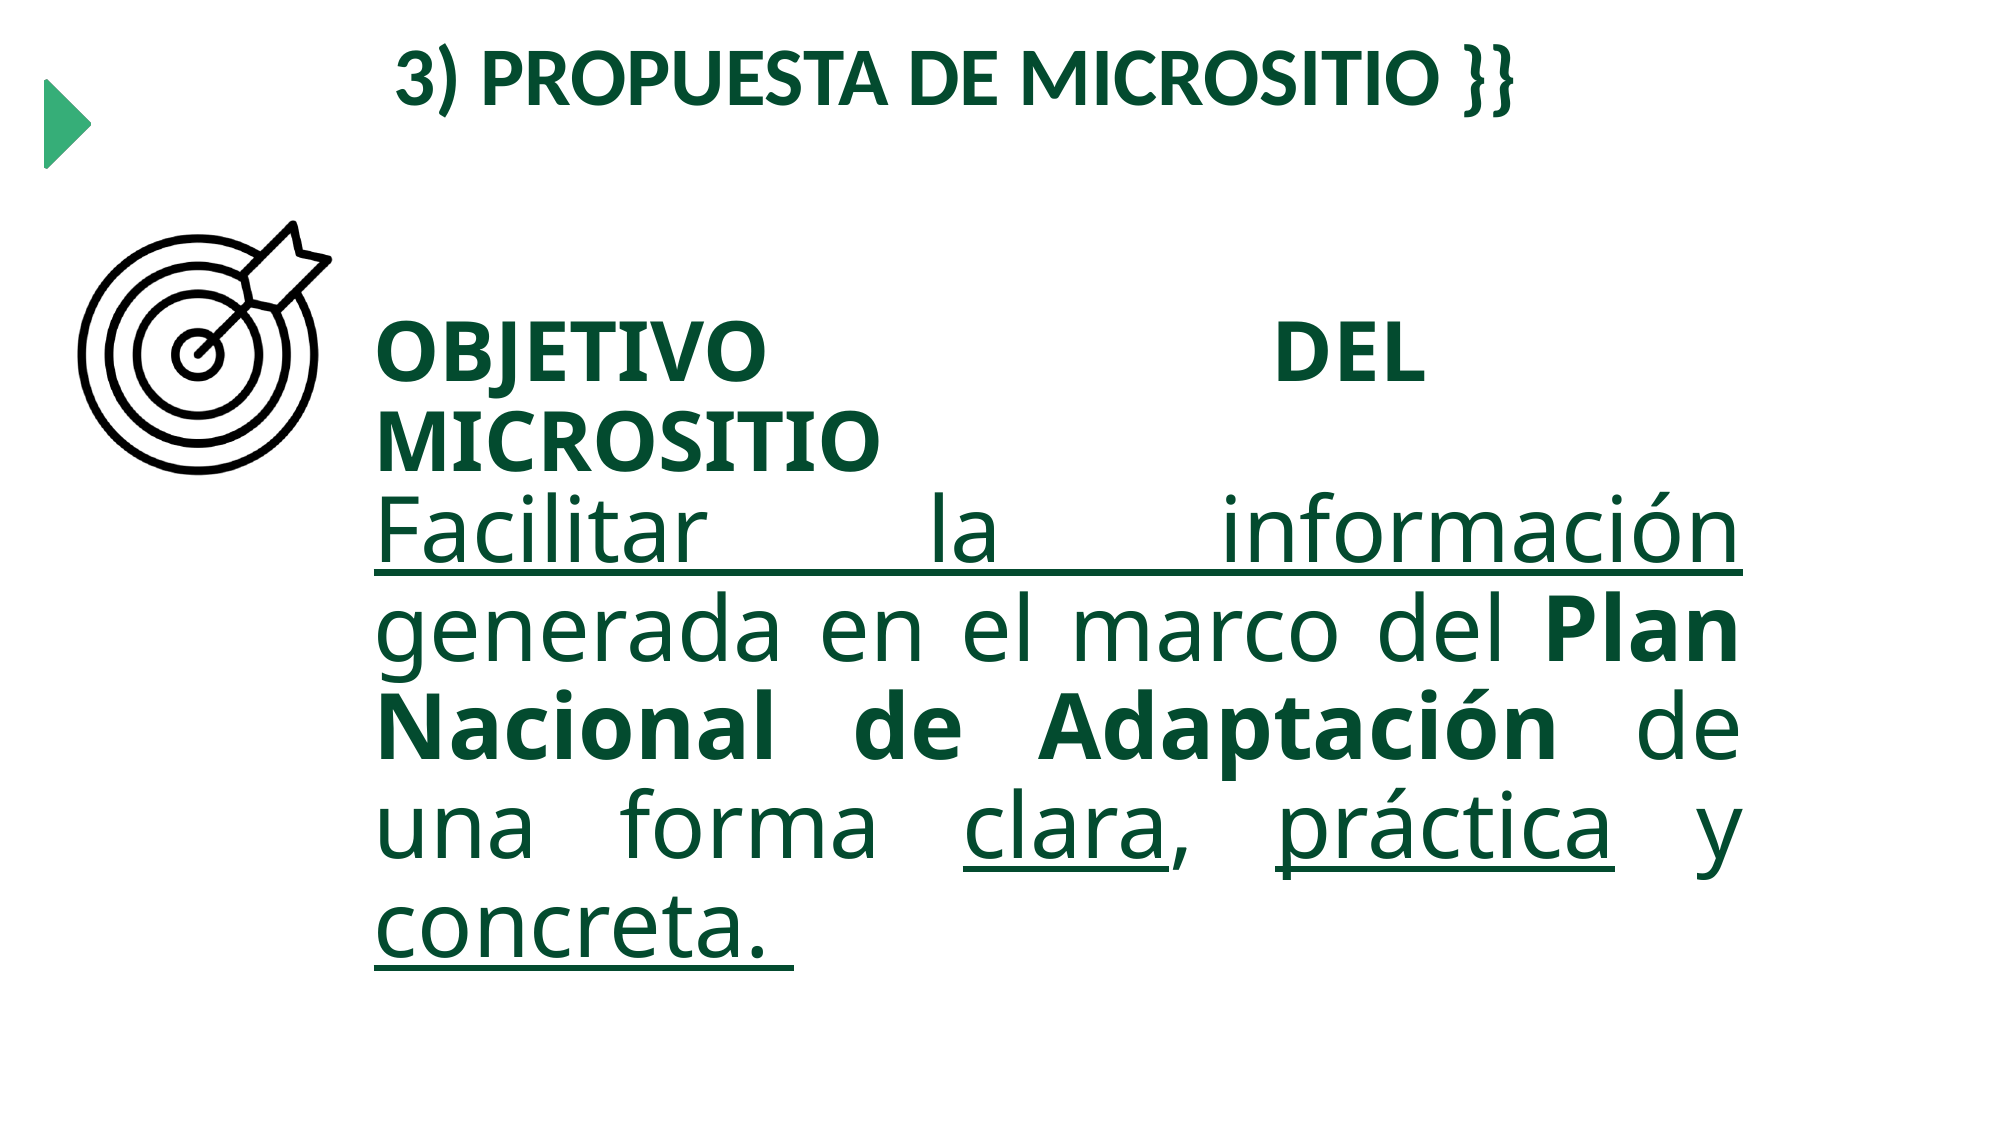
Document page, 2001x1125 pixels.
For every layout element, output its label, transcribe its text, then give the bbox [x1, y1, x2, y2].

picture [50, 193, 359, 503]
text_box Facilitar la información generada en el marco del Plan Nacional de Adaptación de una forma clara, práctica y concreta. [358, 475, 1758, 553]
text_box 3) PROPUESTA DE MICROSITIO }} [66, 26, 1845, 141]
picture [44, 79, 91, 169]
text_box OBJETIVO DEL MICROSITIO [359, 301, 1443, 379]
